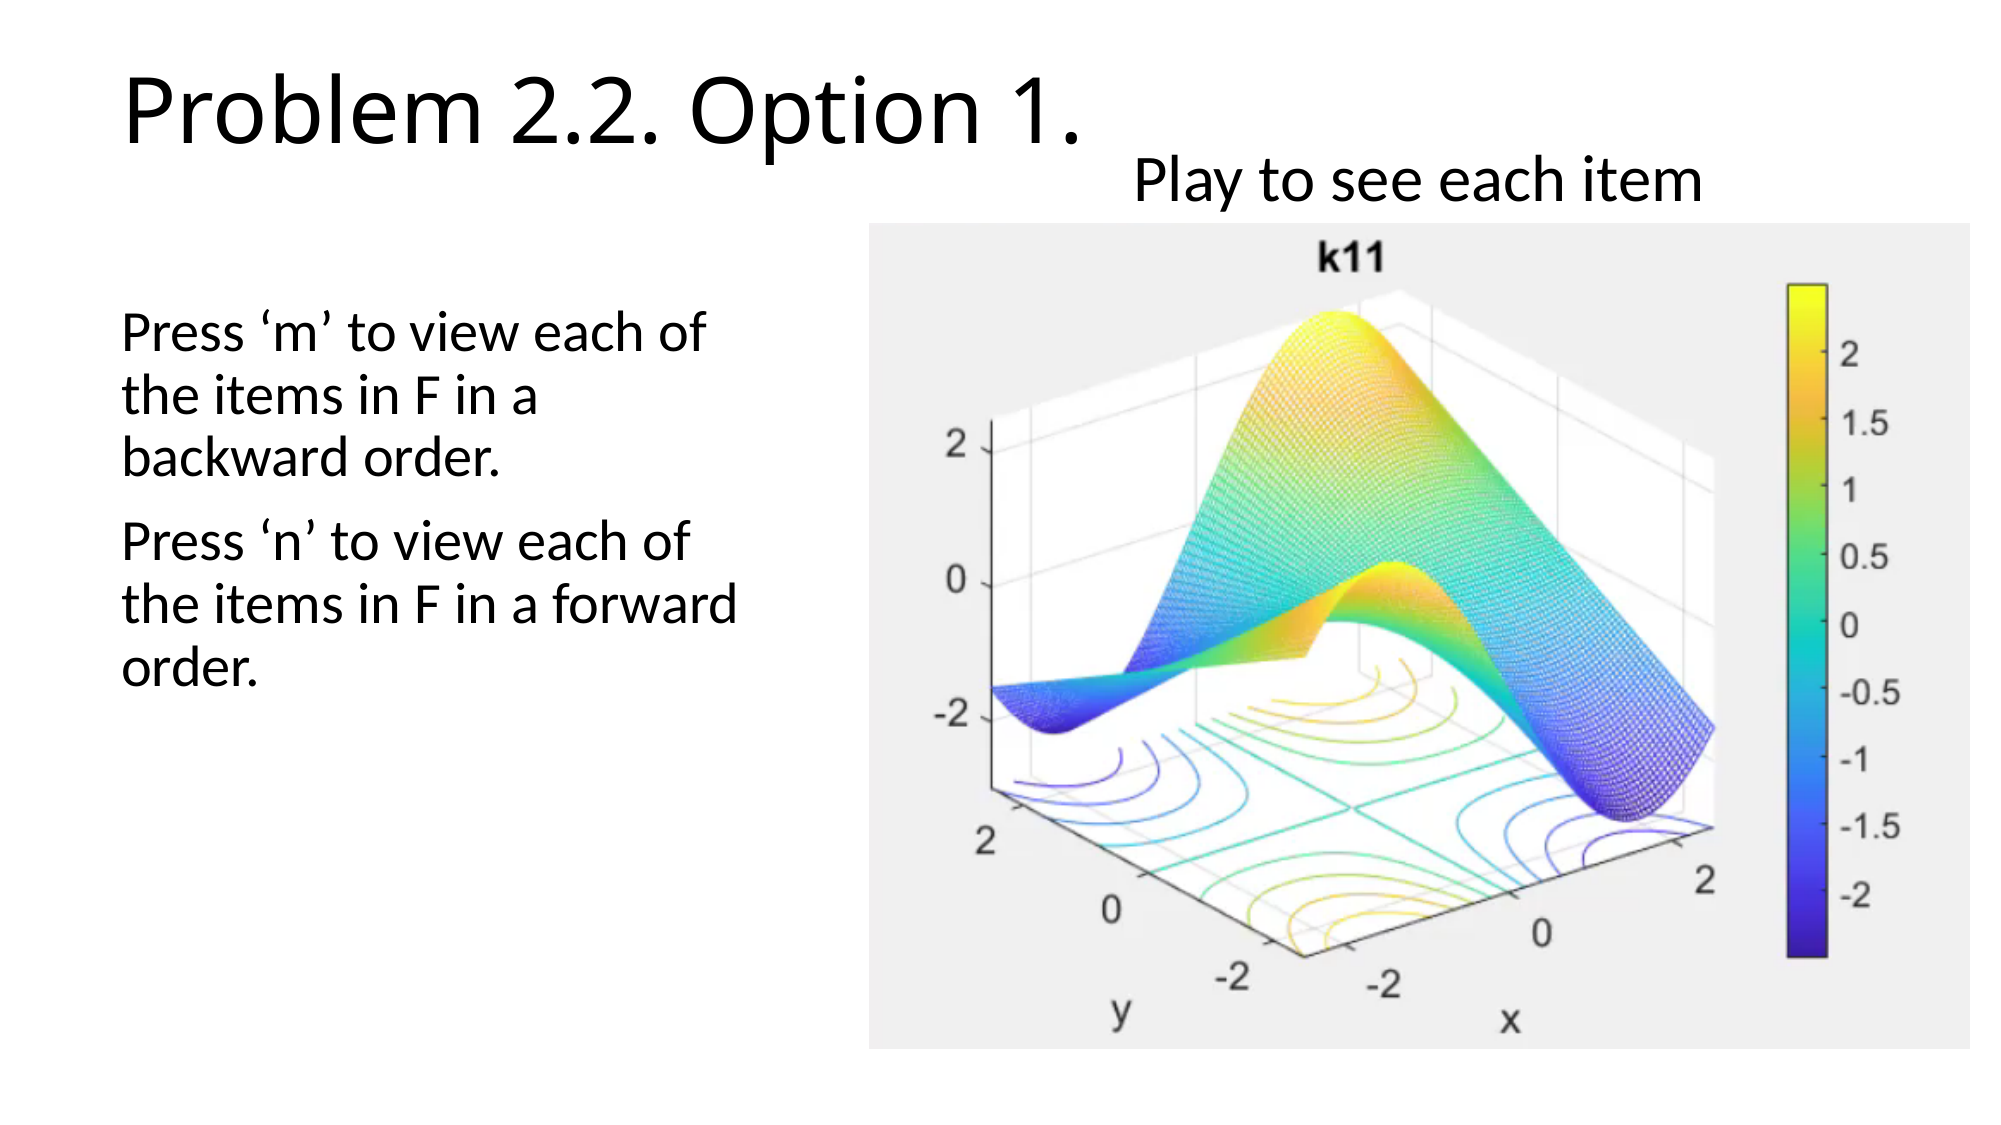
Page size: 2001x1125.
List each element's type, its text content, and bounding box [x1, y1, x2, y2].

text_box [868, 222, 1970, 1049]
list Press ‘m’ to view each of the items in F in a backward order. Press ‘n’ to view each of the items in F in a forward order. [106, 293, 773, 1069]
text_box Play to see each item [1118, 126, 1721, 222]
title Problem 2.2. Option 1. [106, 5, 1832, 223]
